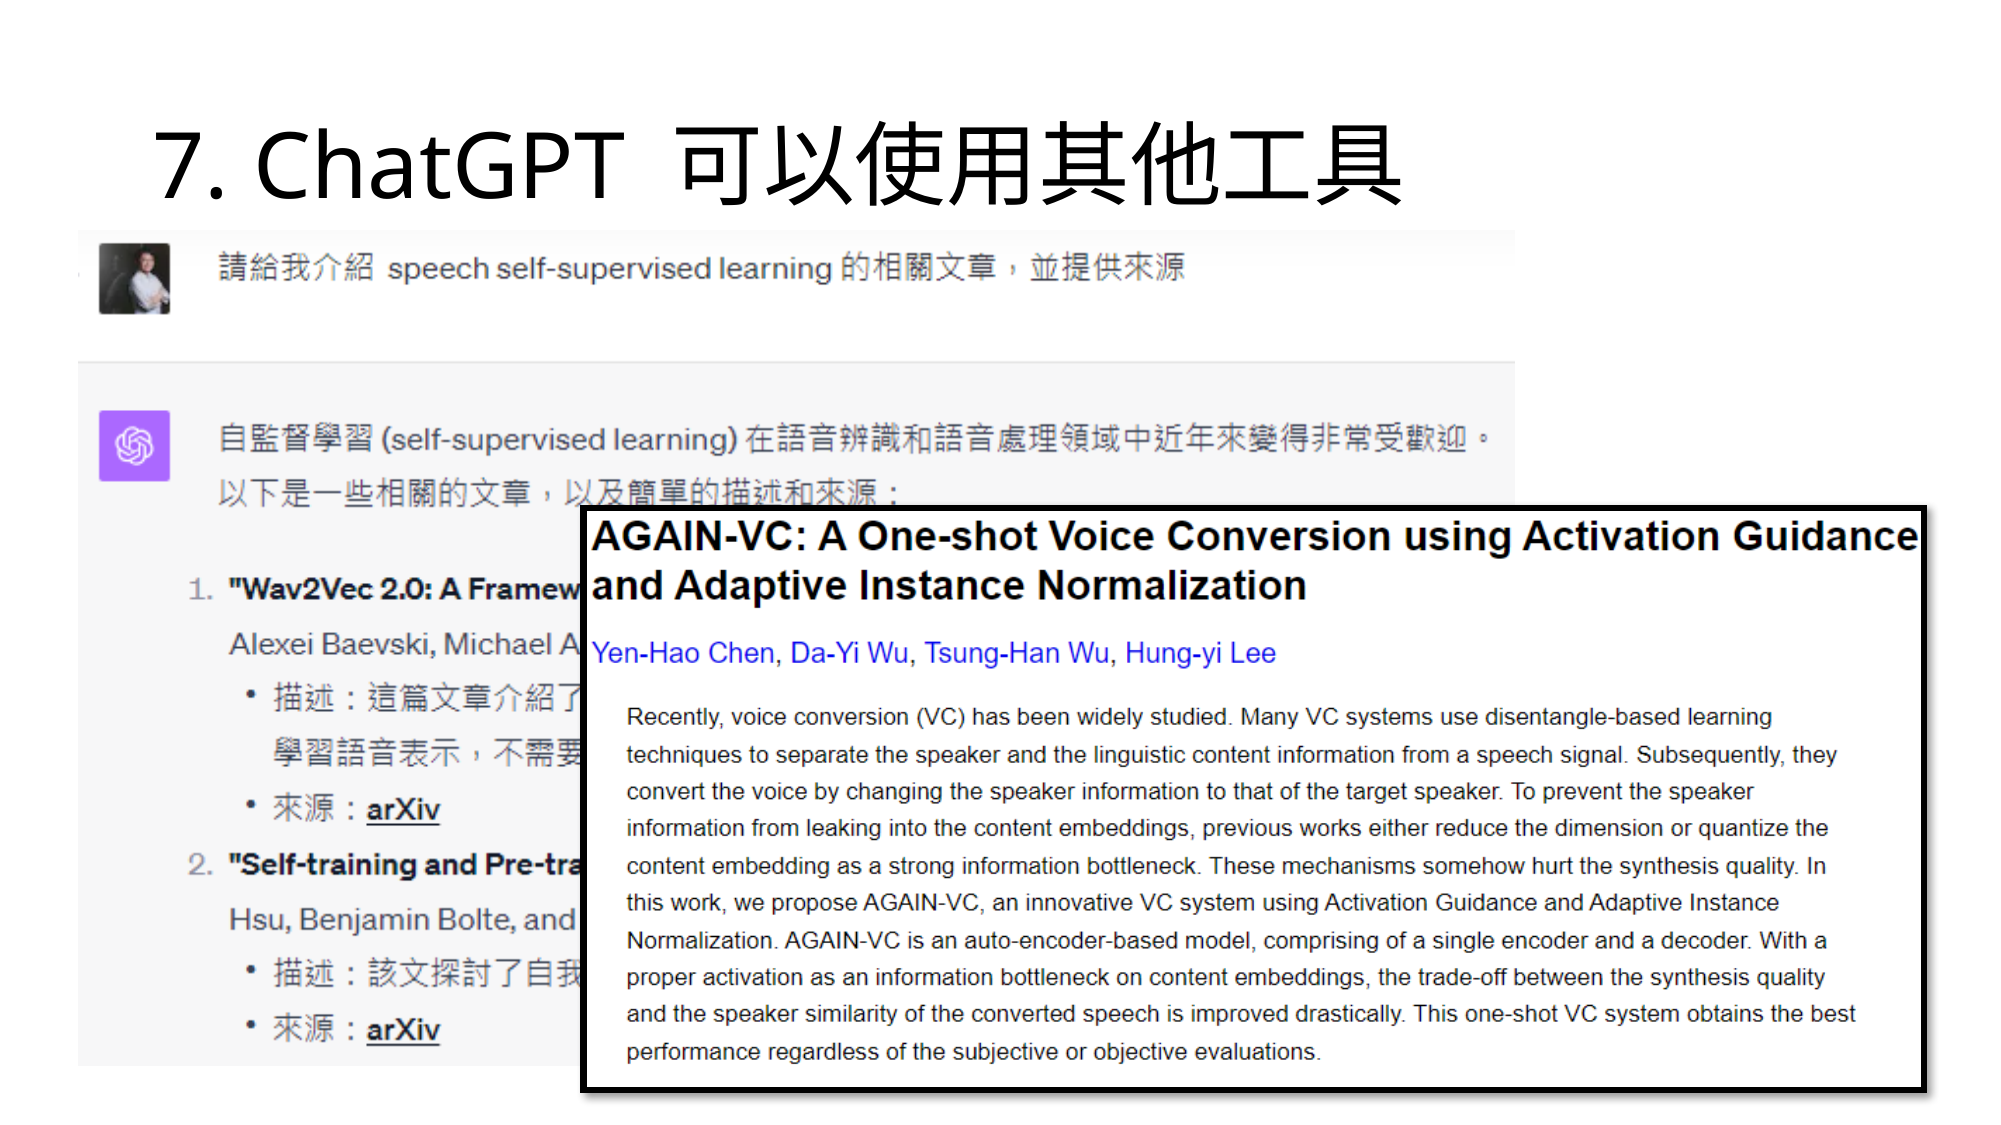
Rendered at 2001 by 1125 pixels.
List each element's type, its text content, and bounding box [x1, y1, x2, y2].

picture [78, 230, 1922, 1088]
title 7. ChatGPT 可以使用其他工具 [137, 59, 1863, 278]
